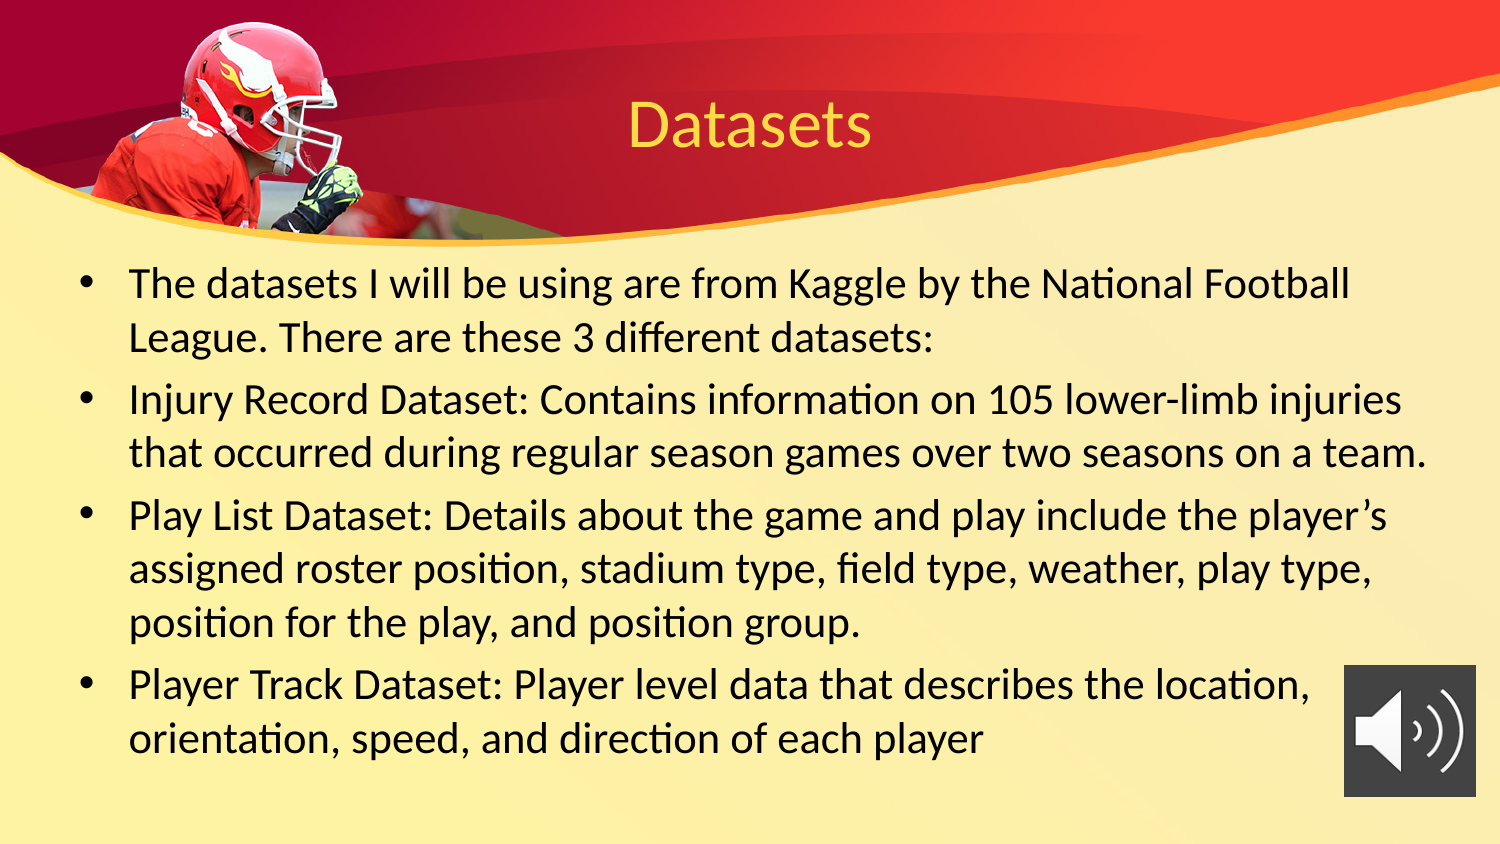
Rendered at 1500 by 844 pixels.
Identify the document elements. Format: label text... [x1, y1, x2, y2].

picture [0, 0, 1500, 844]
list The datasets I will be using are from Kaggle by the National Football League. There are these 3 different datasets: Injury Record Dataset: Contains information on 105 lower-limb injuries that occurred during regular season games over two seasons on a team. Play List Dataset: Details about the game and play include the player’s assigned roster position, stadium type, field type, weather, play type, position for the play, and position group. Player Track Dataset: Player level data that describes the location, orientation, speed, and direction of each player [63, 246, 1477, 798]
title Datasets [73, 68, 1427, 169]
